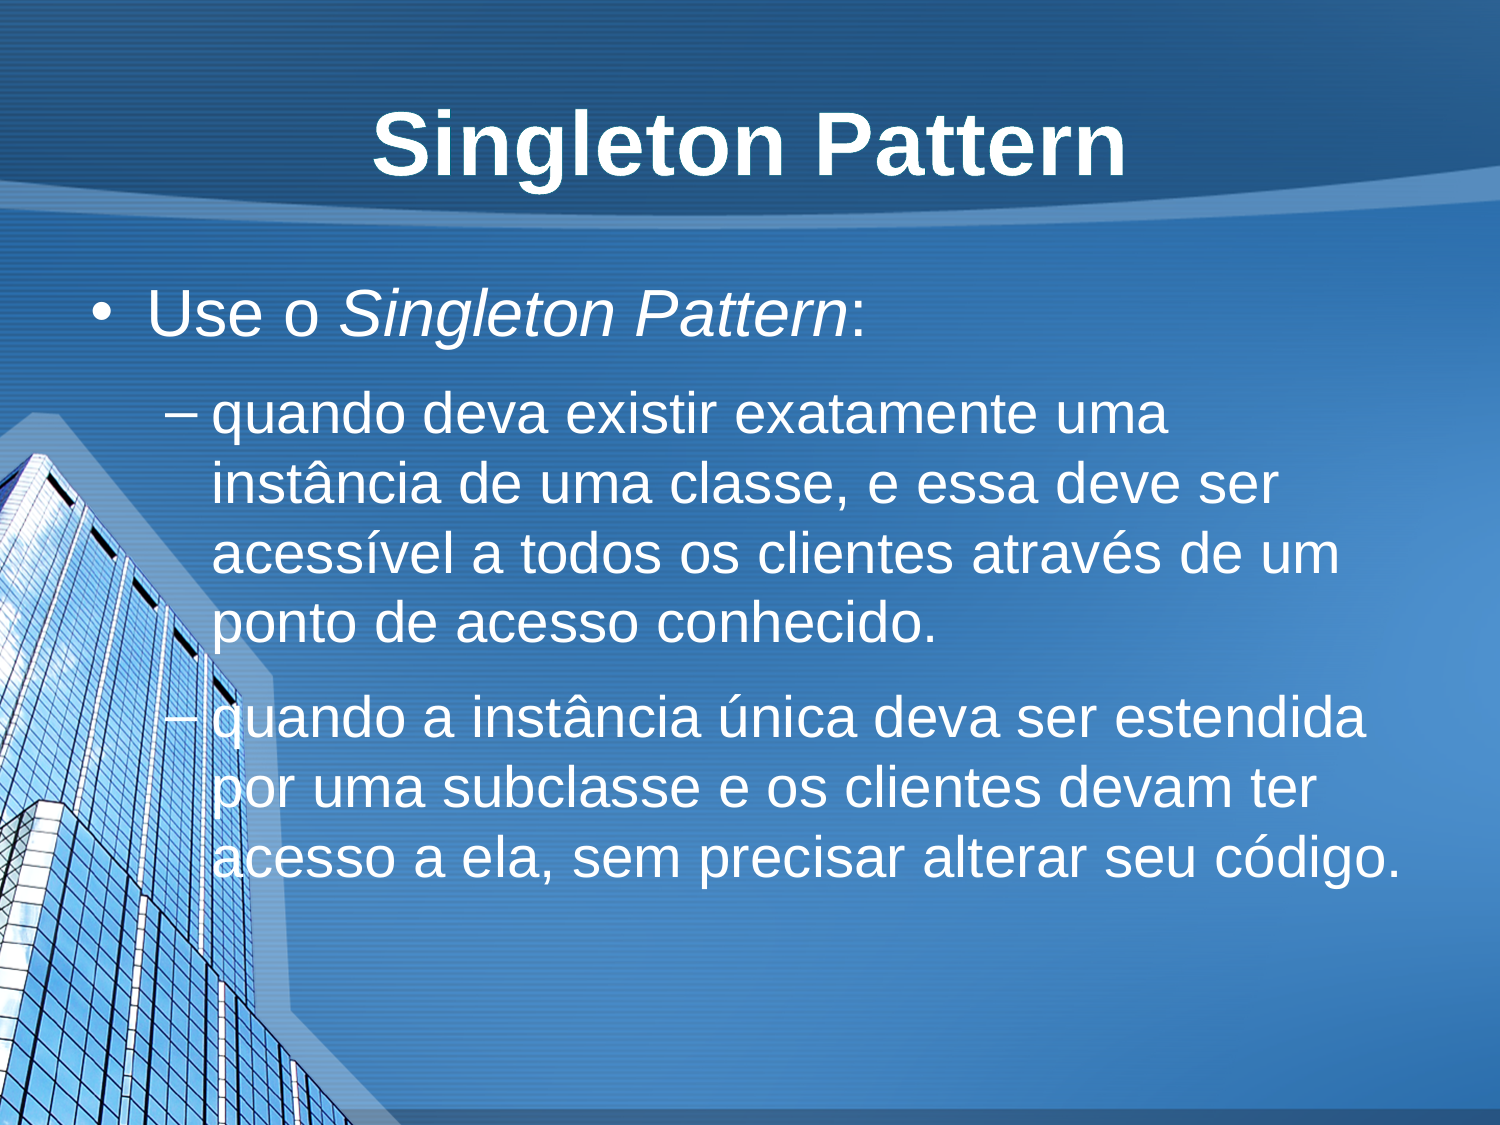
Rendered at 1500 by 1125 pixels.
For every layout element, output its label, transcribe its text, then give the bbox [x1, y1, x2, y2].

title Singleton Pattern [75, 45, 1425, 233]
list Use o Singleton Pattern: quando deva existir exatamente uma instância de uma classe, e essa deve ser acessível a todos os clientes através de um ponto de acesso conhecido. quando a instância única deva ser estendida por uma subclasse e os clientes devam ter acesso a ela, sem precisar alterar seu código. [75, 262, 1425, 1005]
picture [0, 0, 1500, 1125]
